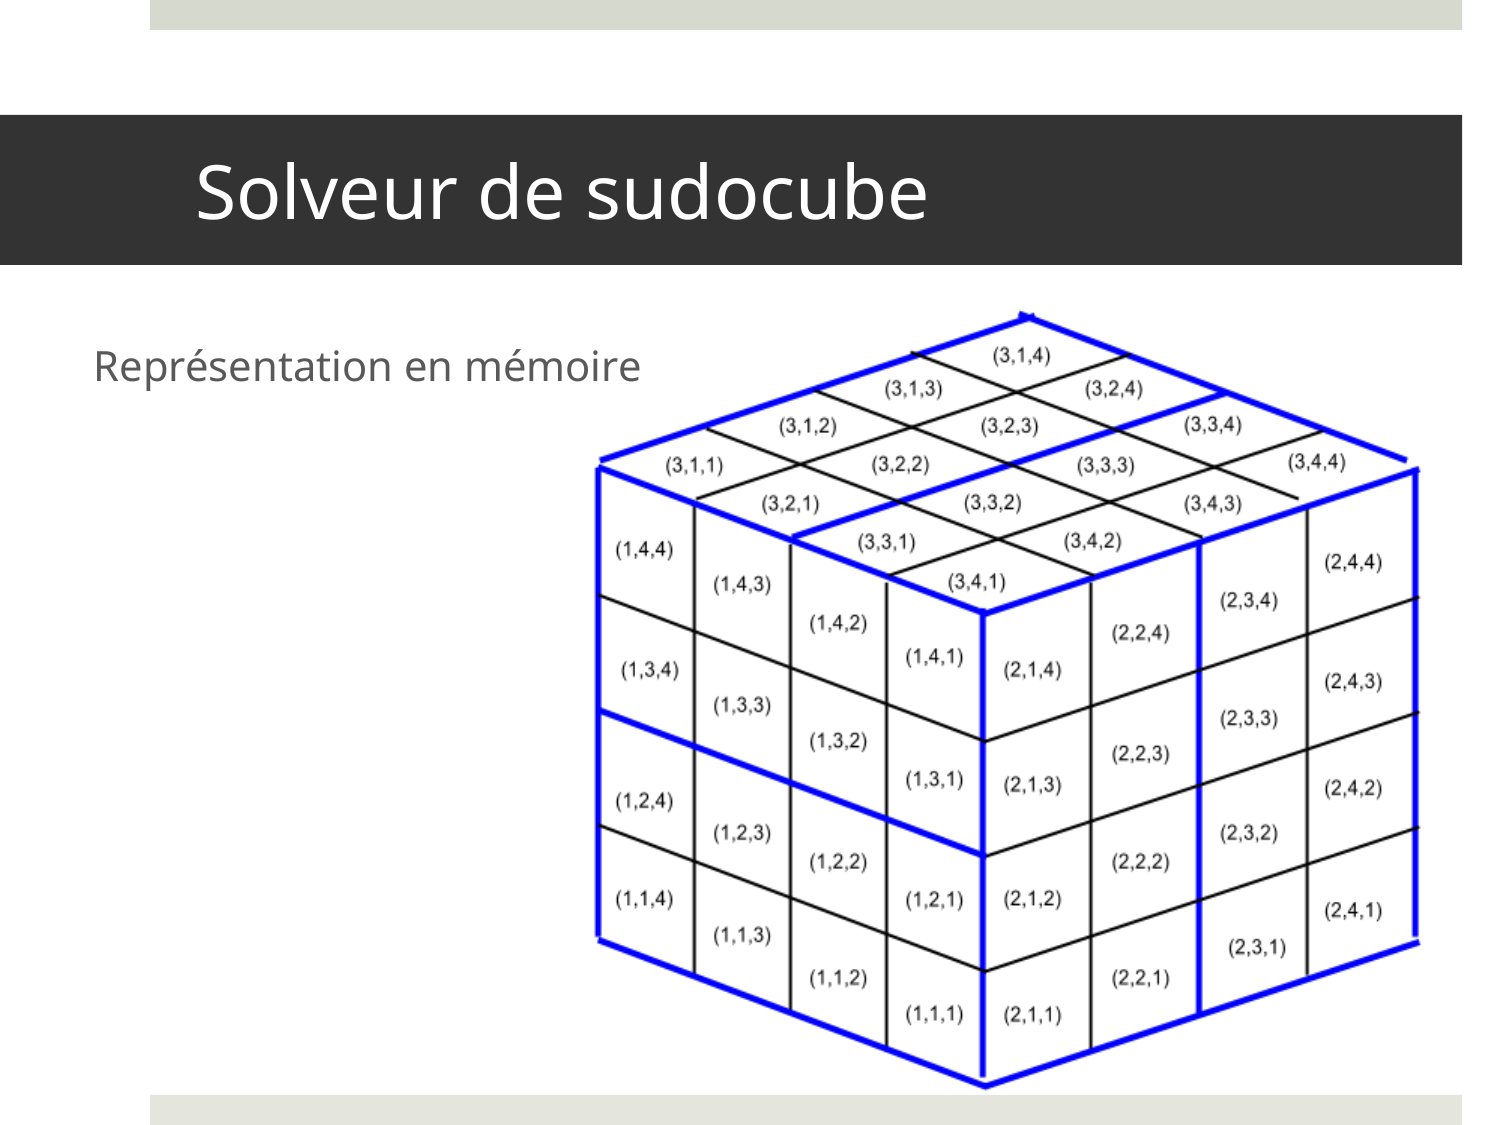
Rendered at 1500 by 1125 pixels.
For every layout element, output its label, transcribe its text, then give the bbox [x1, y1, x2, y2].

picture [260, 48, 1500, 1125]
title Solveur de sudocube [0, 114, 260, 265]
list Représentation en mémoire [78, 332, 260, 411]
